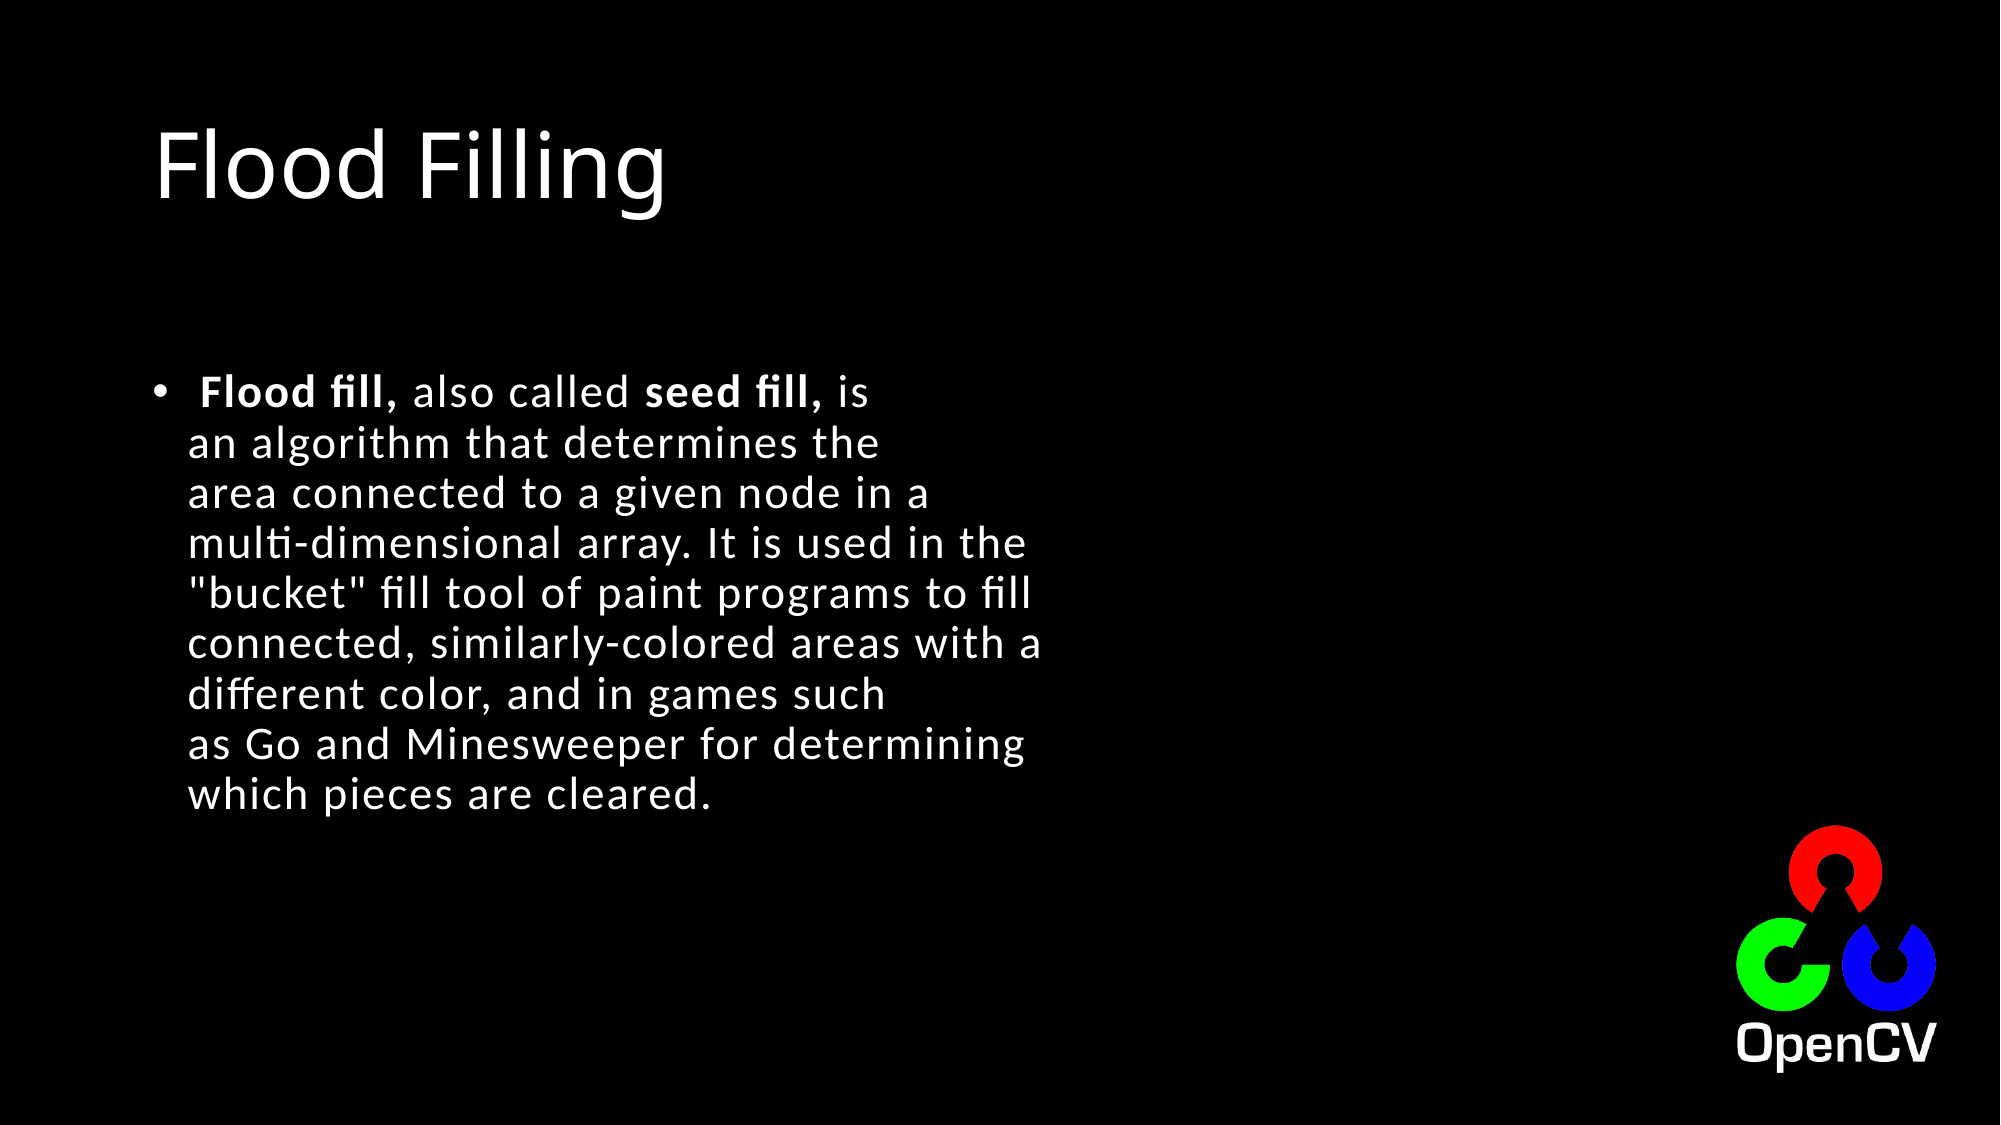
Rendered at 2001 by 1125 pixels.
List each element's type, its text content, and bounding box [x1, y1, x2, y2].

text_box Flood fill, also called seed fill, is an algorithm that determines the area connected to a given node in a multi-dimensional array. It is used in the "bucket" fill tool of paint programs to fill connected, similarly-colored areas with a different color, and in games such as Go and Minesweeper for determining which pieces are cleared. [137, 360, 1063, 861]
title Flood Filling [137, 59, 1863, 278]
picture [1712, 825, 1960, 1073]
